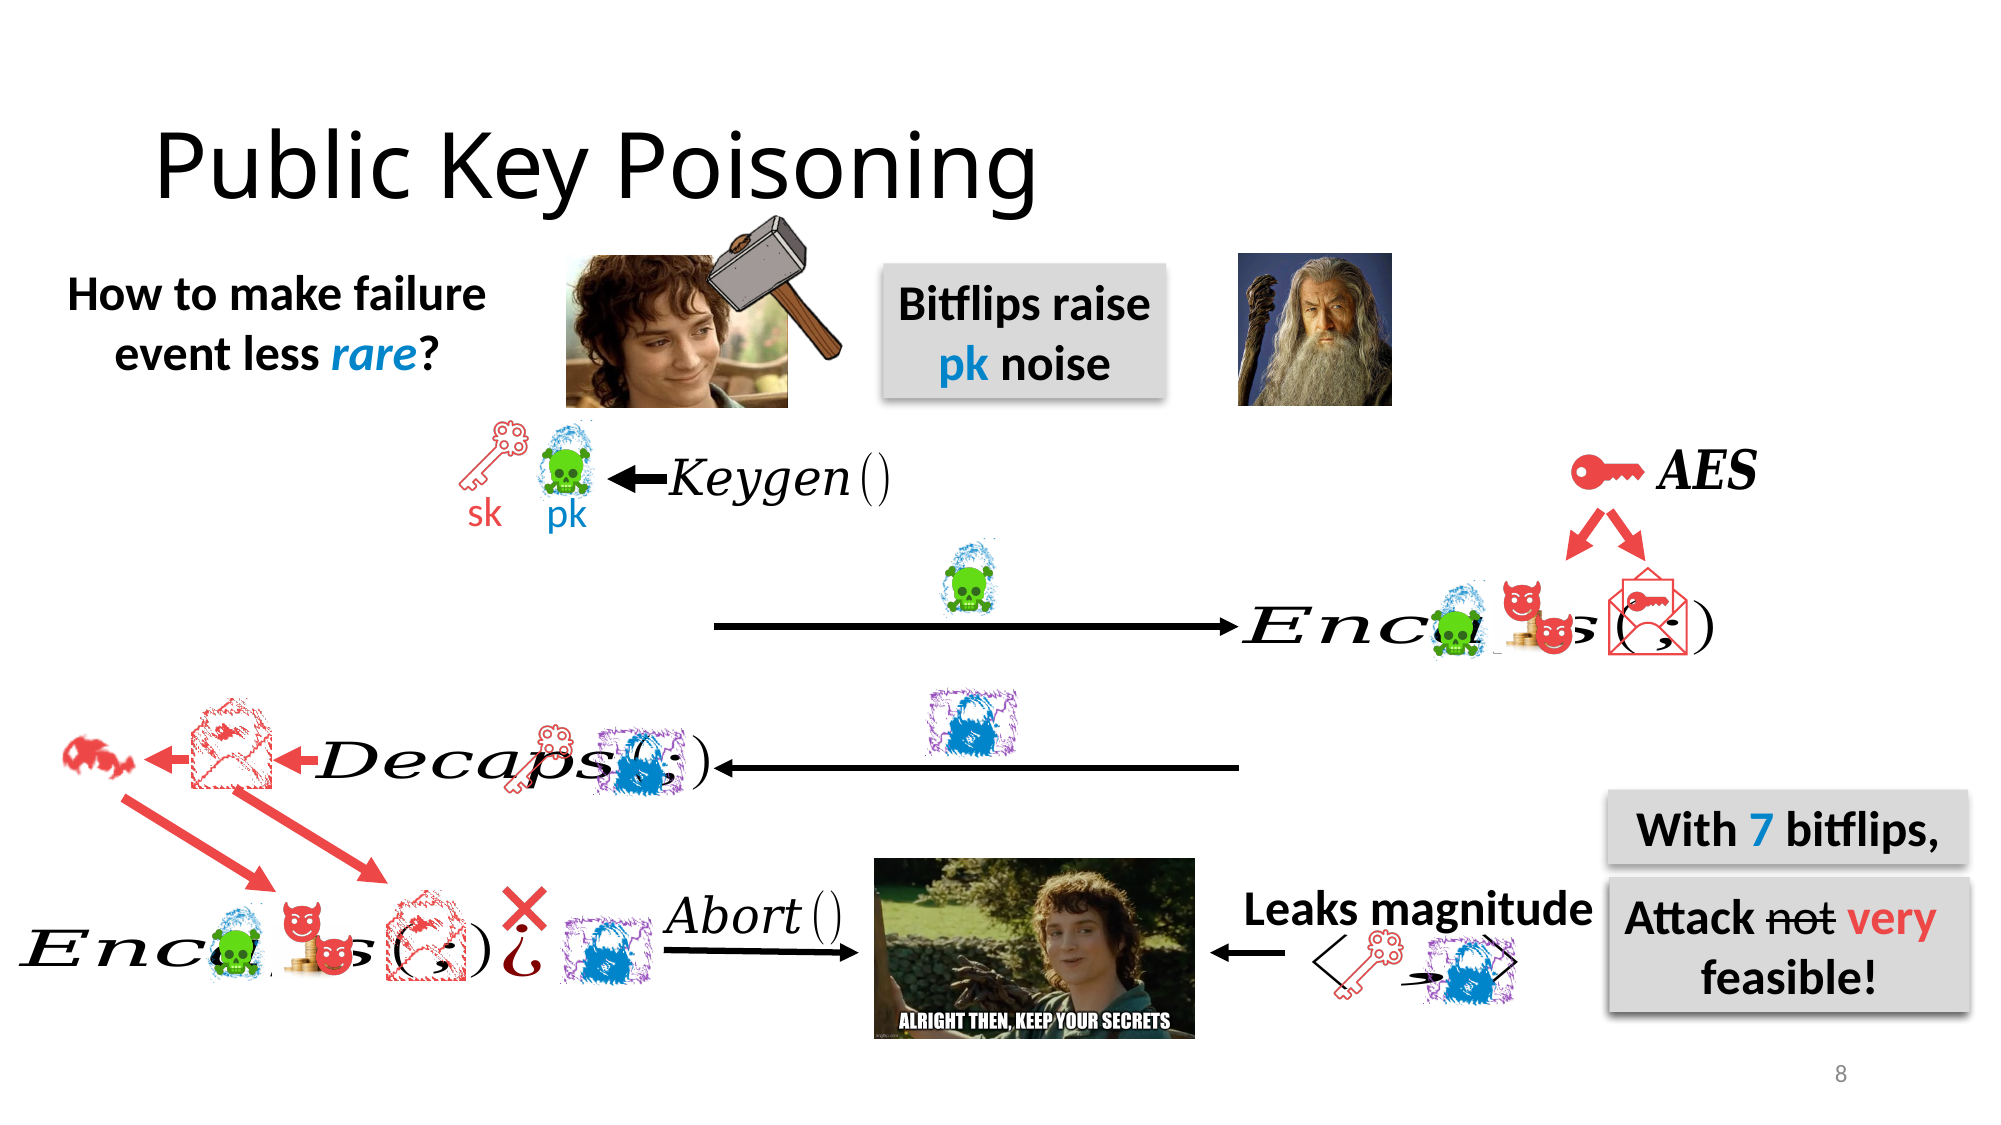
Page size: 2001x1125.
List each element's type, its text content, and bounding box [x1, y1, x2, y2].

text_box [1499, 580, 1577, 659]
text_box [1565, 510, 1602, 561]
picture [1420, 580, 1501, 661]
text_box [1209, 868, 1612, 1023]
picture [525, 419, 608, 501]
picture [566, 199, 879, 408]
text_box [452, 415, 534, 543]
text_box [1609, 511, 1646, 562]
text_box How to make failure event less rare? [52, 252, 503, 388]
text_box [1608, 566, 1688, 656]
text_box Bitflips raise pk noise [883, 263, 1167, 399]
picture [1238, 253, 1392, 406]
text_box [122, 797, 276, 893]
text_box Attack not very feasible! [1612, 877, 1970, 1012]
picture [196, 903, 279, 983]
text_box pk [531, 501, 603, 544]
picture [385, 890, 466, 981]
picture [588, 708, 693, 814]
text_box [234, 789, 388, 884]
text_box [663, 949, 859, 953]
title Public Key Poisoning [137, 59, 1863, 278]
picture [920, 669, 1025, 775]
text_box With 7 bitflips, [1608, 789, 1969, 865]
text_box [279, 901, 357, 980]
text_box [494, 878, 555, 981]
picture [1568, 432, 1648, 512]
picture [499, 719, 579, 799]
picture [555, 897, 660, 1003]
picture [874, 858, 1195, 1039]
picture [930, 538, 1012, 618]
picture [191, 698, 272, 789]
slide_number 8 [1412, 1042, 1863, 1103]
picture [59, 718, 140, 799]
